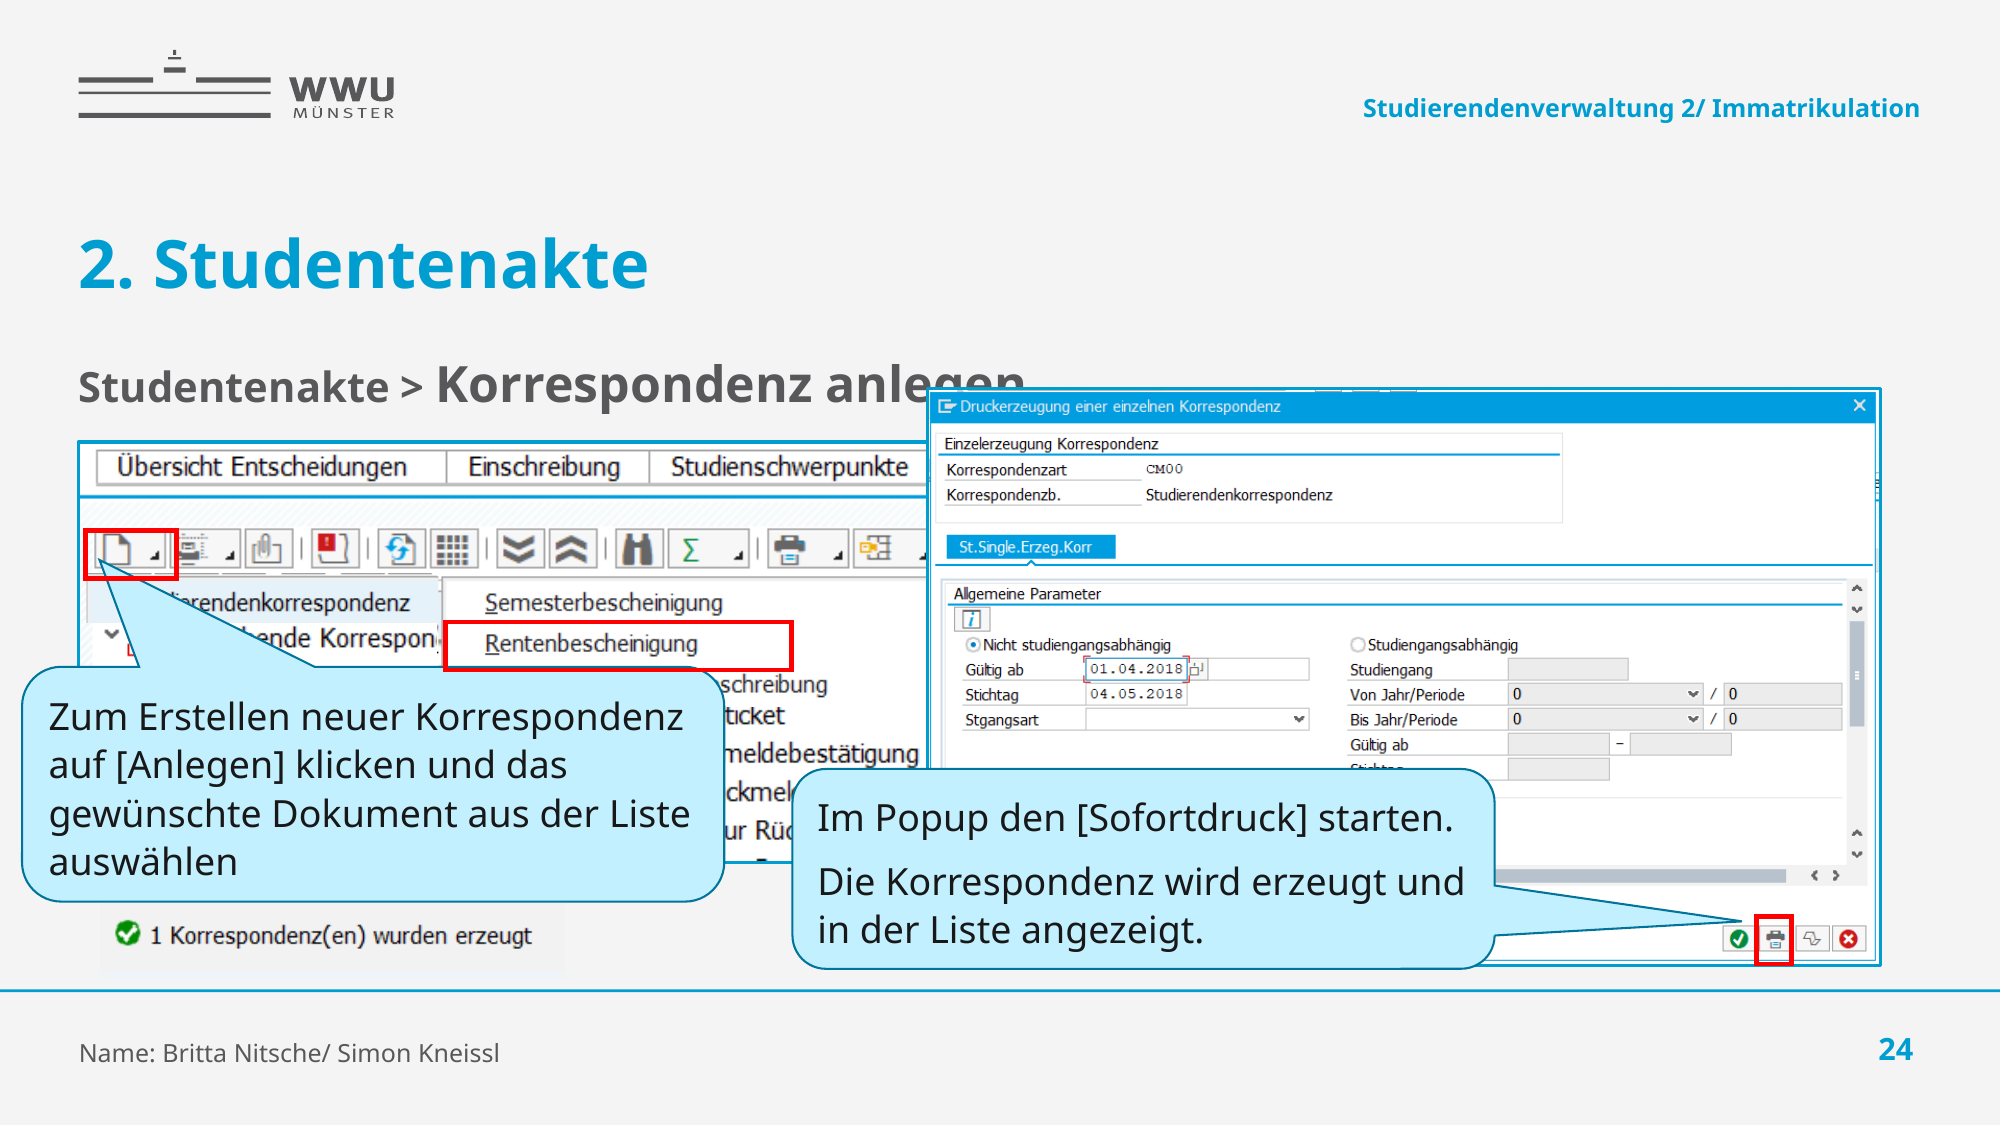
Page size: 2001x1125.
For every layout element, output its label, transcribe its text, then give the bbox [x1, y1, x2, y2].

picture [79, 499, 925, 862]
text_box Im Popup den [Sofortdruck] starten. Die Korrespondenz wird erzeugt und in der Liste angezeigt. [791, 862, 1479, 970]
slide_number Studierendenverwaltung 2/ Immatrikulation [787, 63, 1922, 123]
picture [100, 903, 565, 979]
picture [1005, 404, 1011, 411]
picture [1059, 404, 1065, 411]
slide_number 24 [1763, 1012, 1922, 1072]
picture [1034, 404, 1040, 411]
text_box Studentenakte > Korrespondenz anlegen [78, 345, 1922, 424]
picture [1081, 404, 1089, 411]
picture [794, 771, 1723, 965]
title 2. Studentenakte [78, 221, 1922, 316]
picture [1255, 400, 1260, 411]
footer Name: Britta Nitsche/ Simon Kneissl [78, 1012, 1213, 1072]
picture [930, 391, 1878, 965]
picture [945, 404, 956, 408]
picture [968, 402, 974, 411]
picture [81, 445, 925, 495]
picture [939, 400, 950, 412]
text_box Zum Erstellen neuer Korrespondenz auf [Anlegen] klicken und das gewünschte Dokument aus der Liste auswählen [20, 665, 726, 903]
picture [1181, 401, 1187, 411]
picture [991, 400, 996, 411]
picture [1857, 400, 1865, 410]
